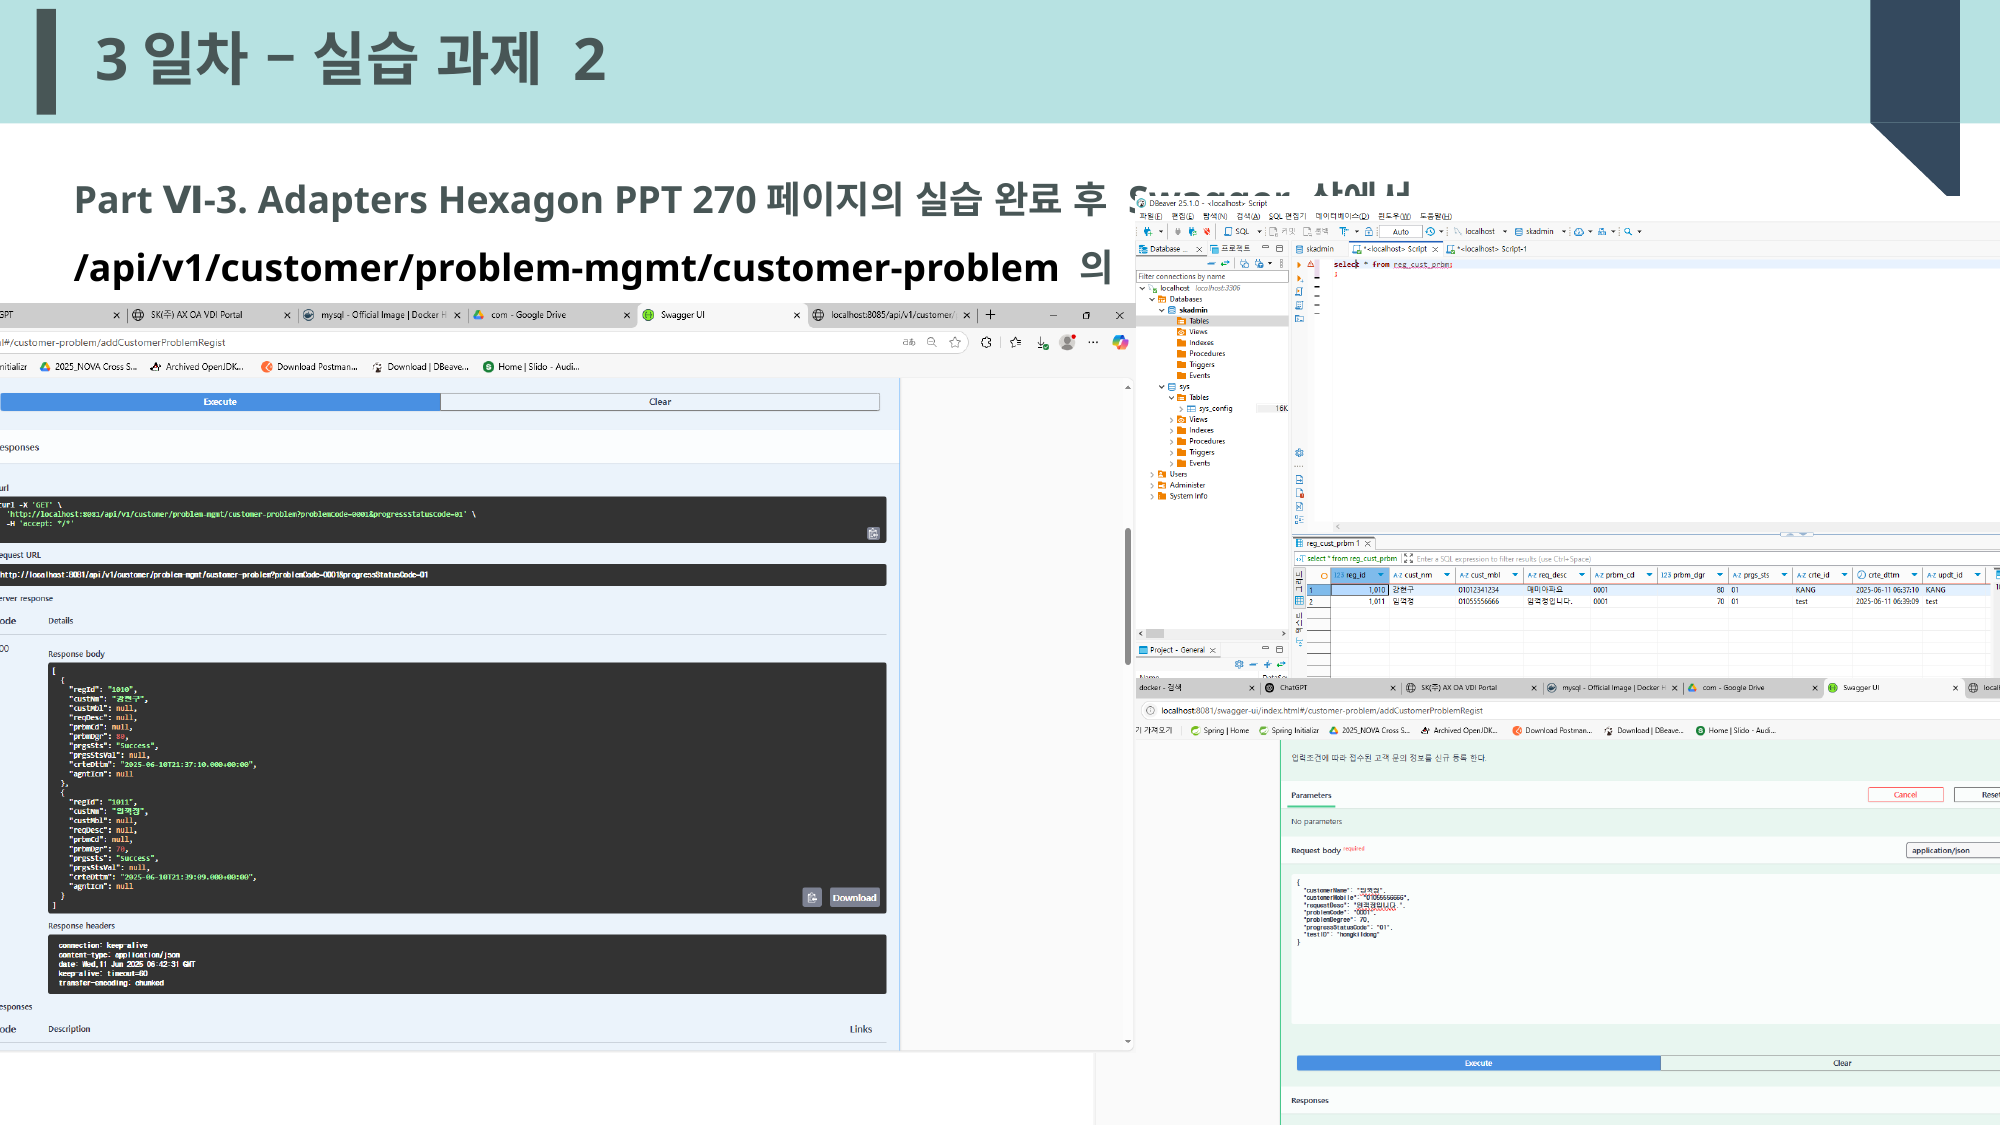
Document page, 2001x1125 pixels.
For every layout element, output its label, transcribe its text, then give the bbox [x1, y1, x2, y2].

title 3일차 – 실습 과제 2 [80, 22, 1338, 102]
text_box Part Ⅵ-3. Adapters Hexagon PPT 270페이지의 실습 완료 후 Swagger 상에서 /api/v1/customer/problem-mgmt/customer-problem 의 GET 호출 결과를 캡처해서 넣으세요. [58, 146, 1821, 296]
picture [0, 196, 2000, 1125]
